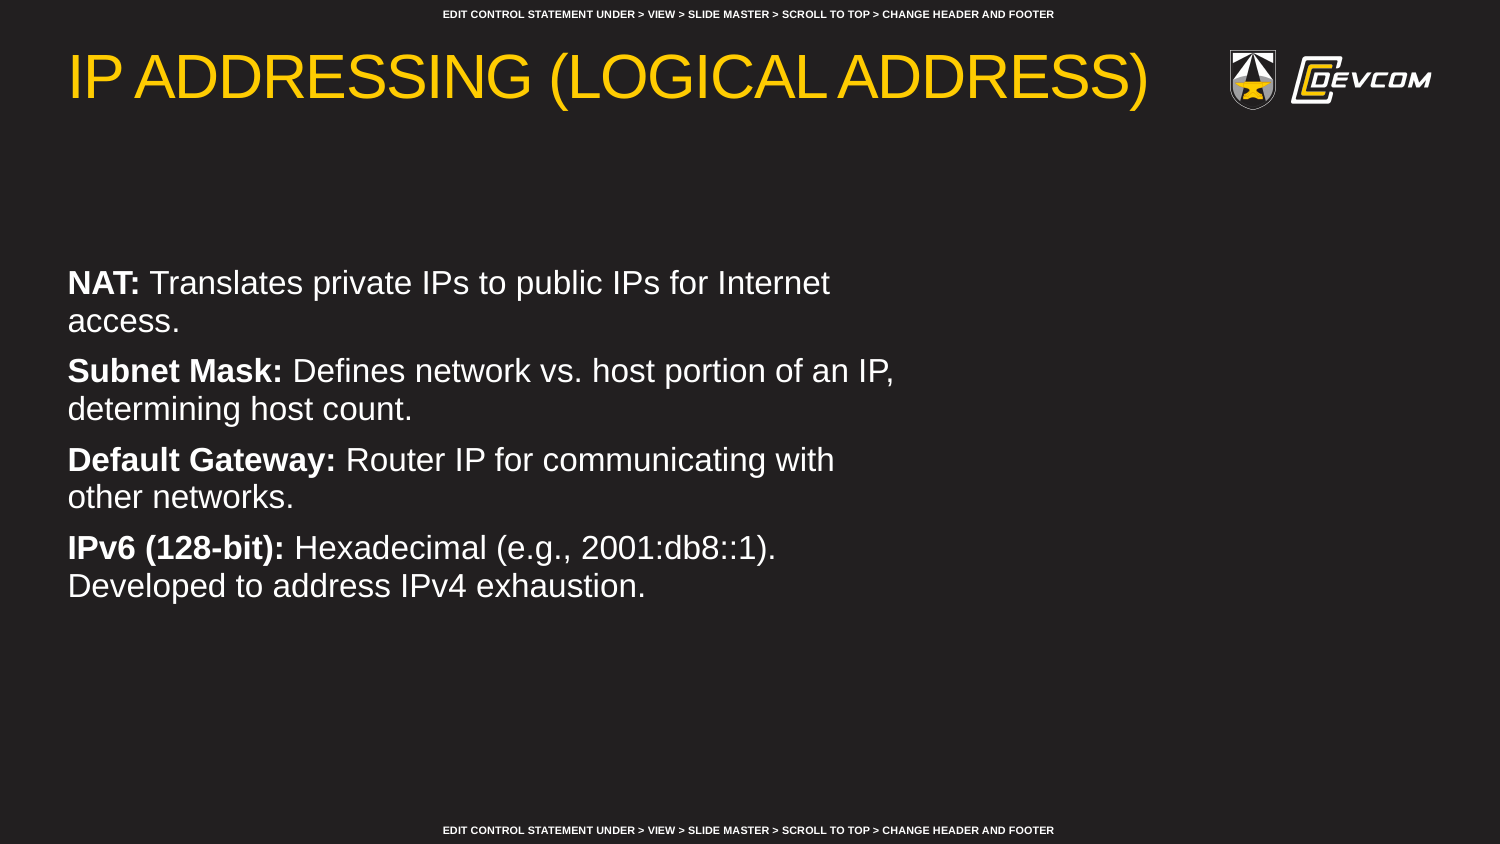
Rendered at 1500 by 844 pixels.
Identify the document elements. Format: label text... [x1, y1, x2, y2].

title IP Addressing (Logical Address) [67, 50, 1198, 197]
text_box NAT: Translates private IPs to public IPs for Internet access. Subnet Mask: Defines network vs. host portion of an IP, determining host count. Default Gateway: Router IP for communicating with other networks. IPv6 (128-bit): Hexadecimal (e.g., 2001:db8::1). Developed to address IPv4 exhaustion. [67, 264, 904, 760]
picture [1230, 50, 1432, 110]
